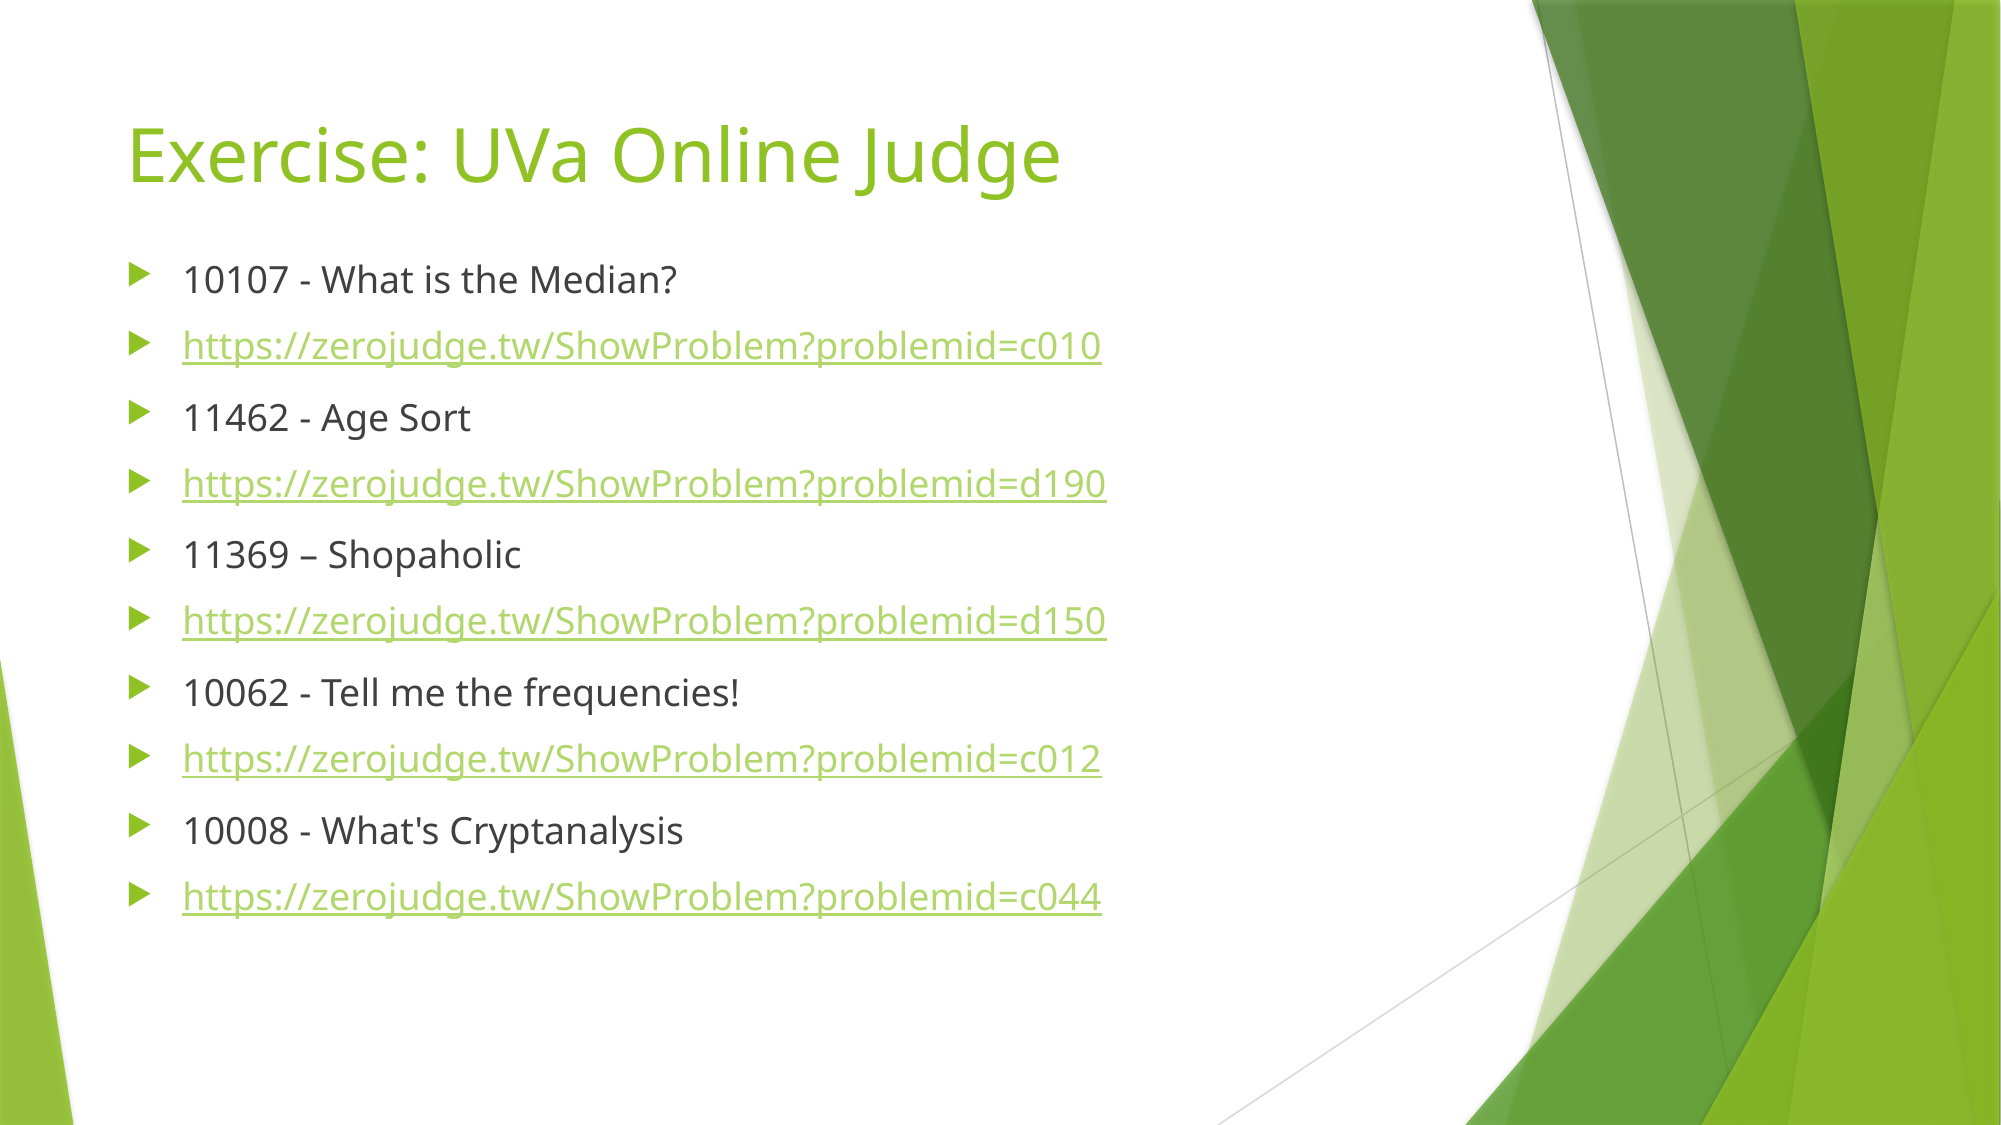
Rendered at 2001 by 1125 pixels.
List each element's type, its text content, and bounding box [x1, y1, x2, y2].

list 10107 - What is the Median? https://zerojudge.tw/ShowProblem?problemid=c010 11462 - Age Sort https://zerojudge.tw/ShowProblem?problemid=d190 11369 – Shopaholic https://zerojudge.tw/ShowProblem?problemid=d150 10062 - Tell me the frequencies! https://zerojudge.tw/ShowProblem?problemid=c012 10008 - What's Cryptanalysis https://zerojudge.tw/ShowProblem?problemid=c044 [111, 248, 1522, 992]
title Exercise: UVa Online Judge [111, 99, 1522, 248]
